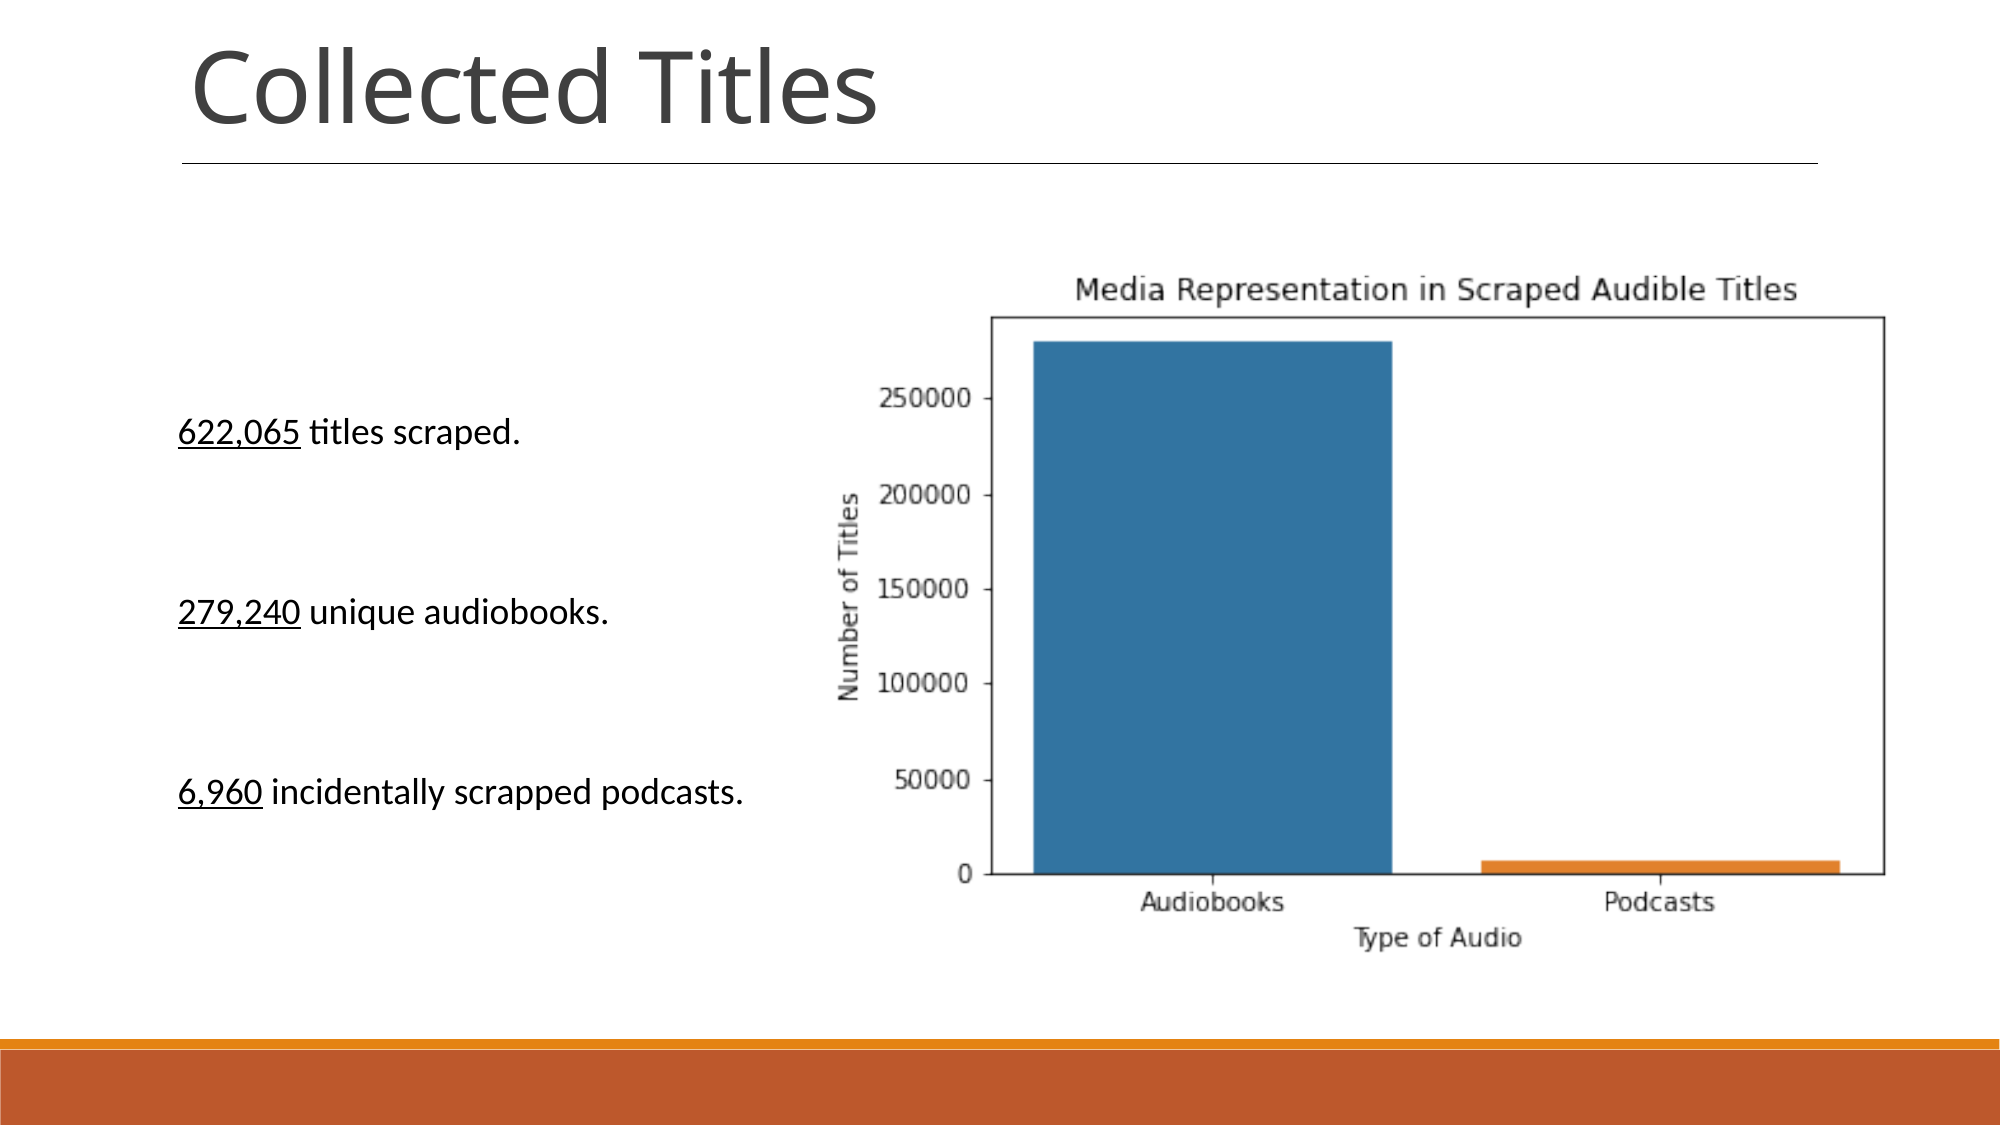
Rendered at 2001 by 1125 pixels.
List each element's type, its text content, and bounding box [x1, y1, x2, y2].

text_box 622,065 titles scraped. 279,240 unique audiobooks. 6,960 incidentally scrapped podcasts. [162, 354, 809, 910]
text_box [174, 33, 1826, 178]
picture [812, 247, 1912, 981]
